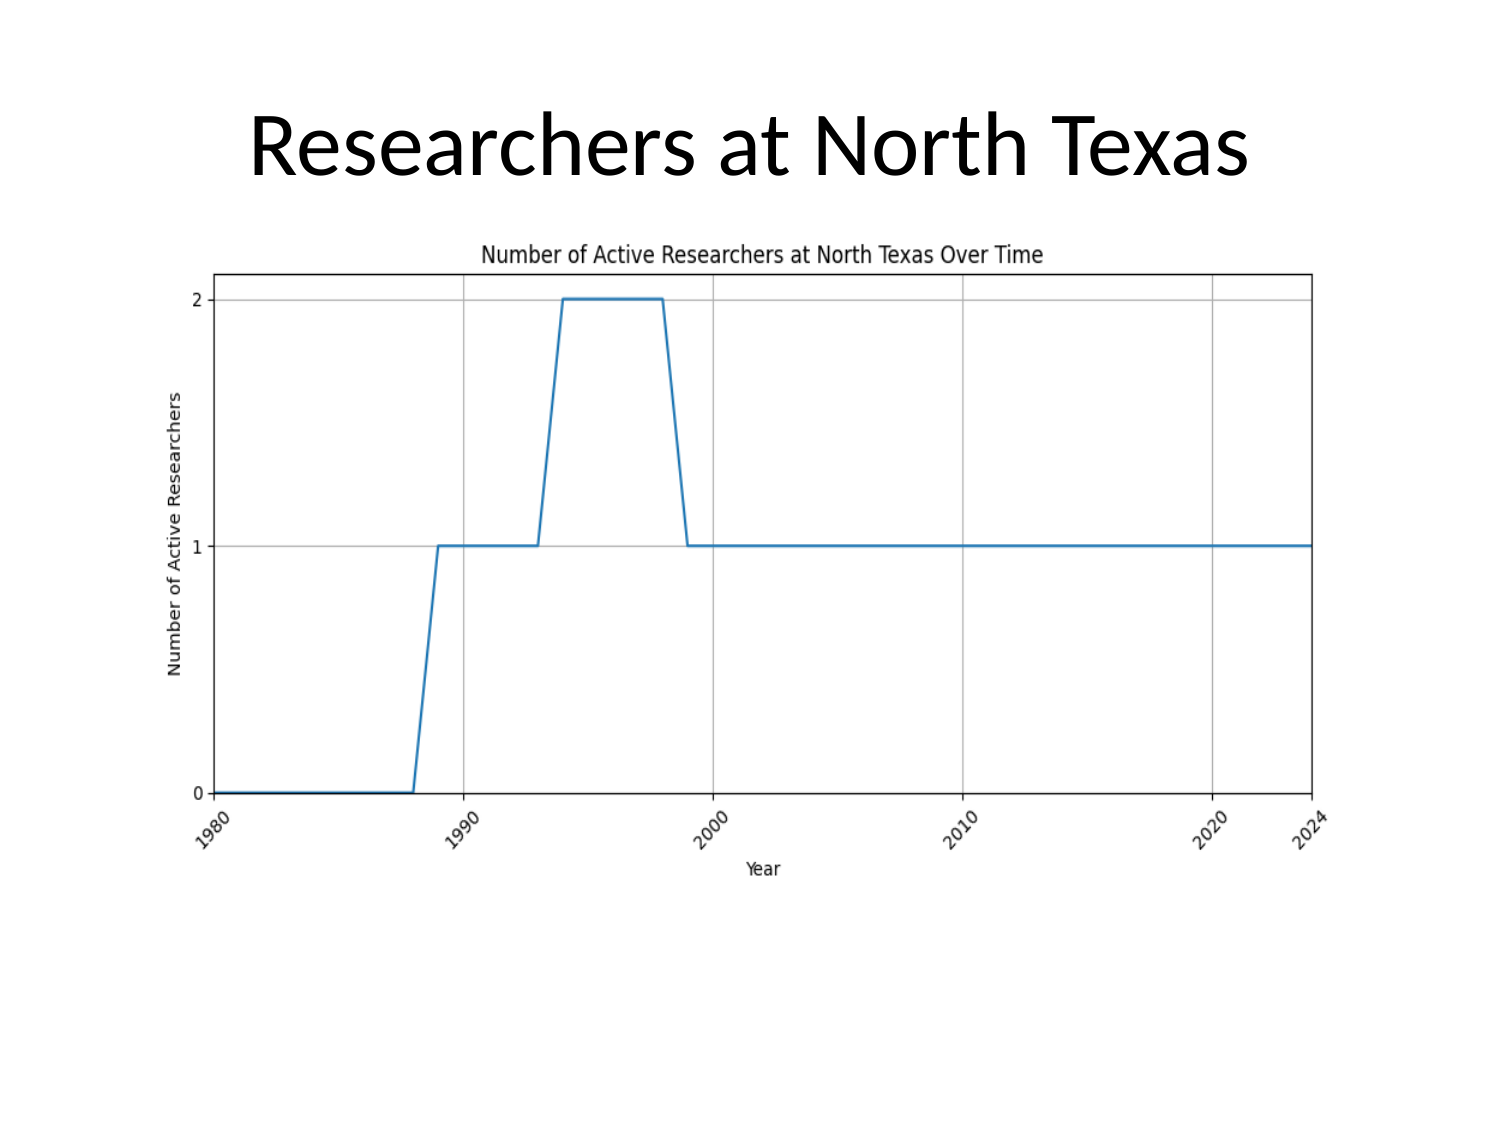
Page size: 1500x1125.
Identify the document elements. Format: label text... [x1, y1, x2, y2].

picture [149, 224, 1351, 901]
title Researchers at North Texas [75, 45, 1425, 233]
